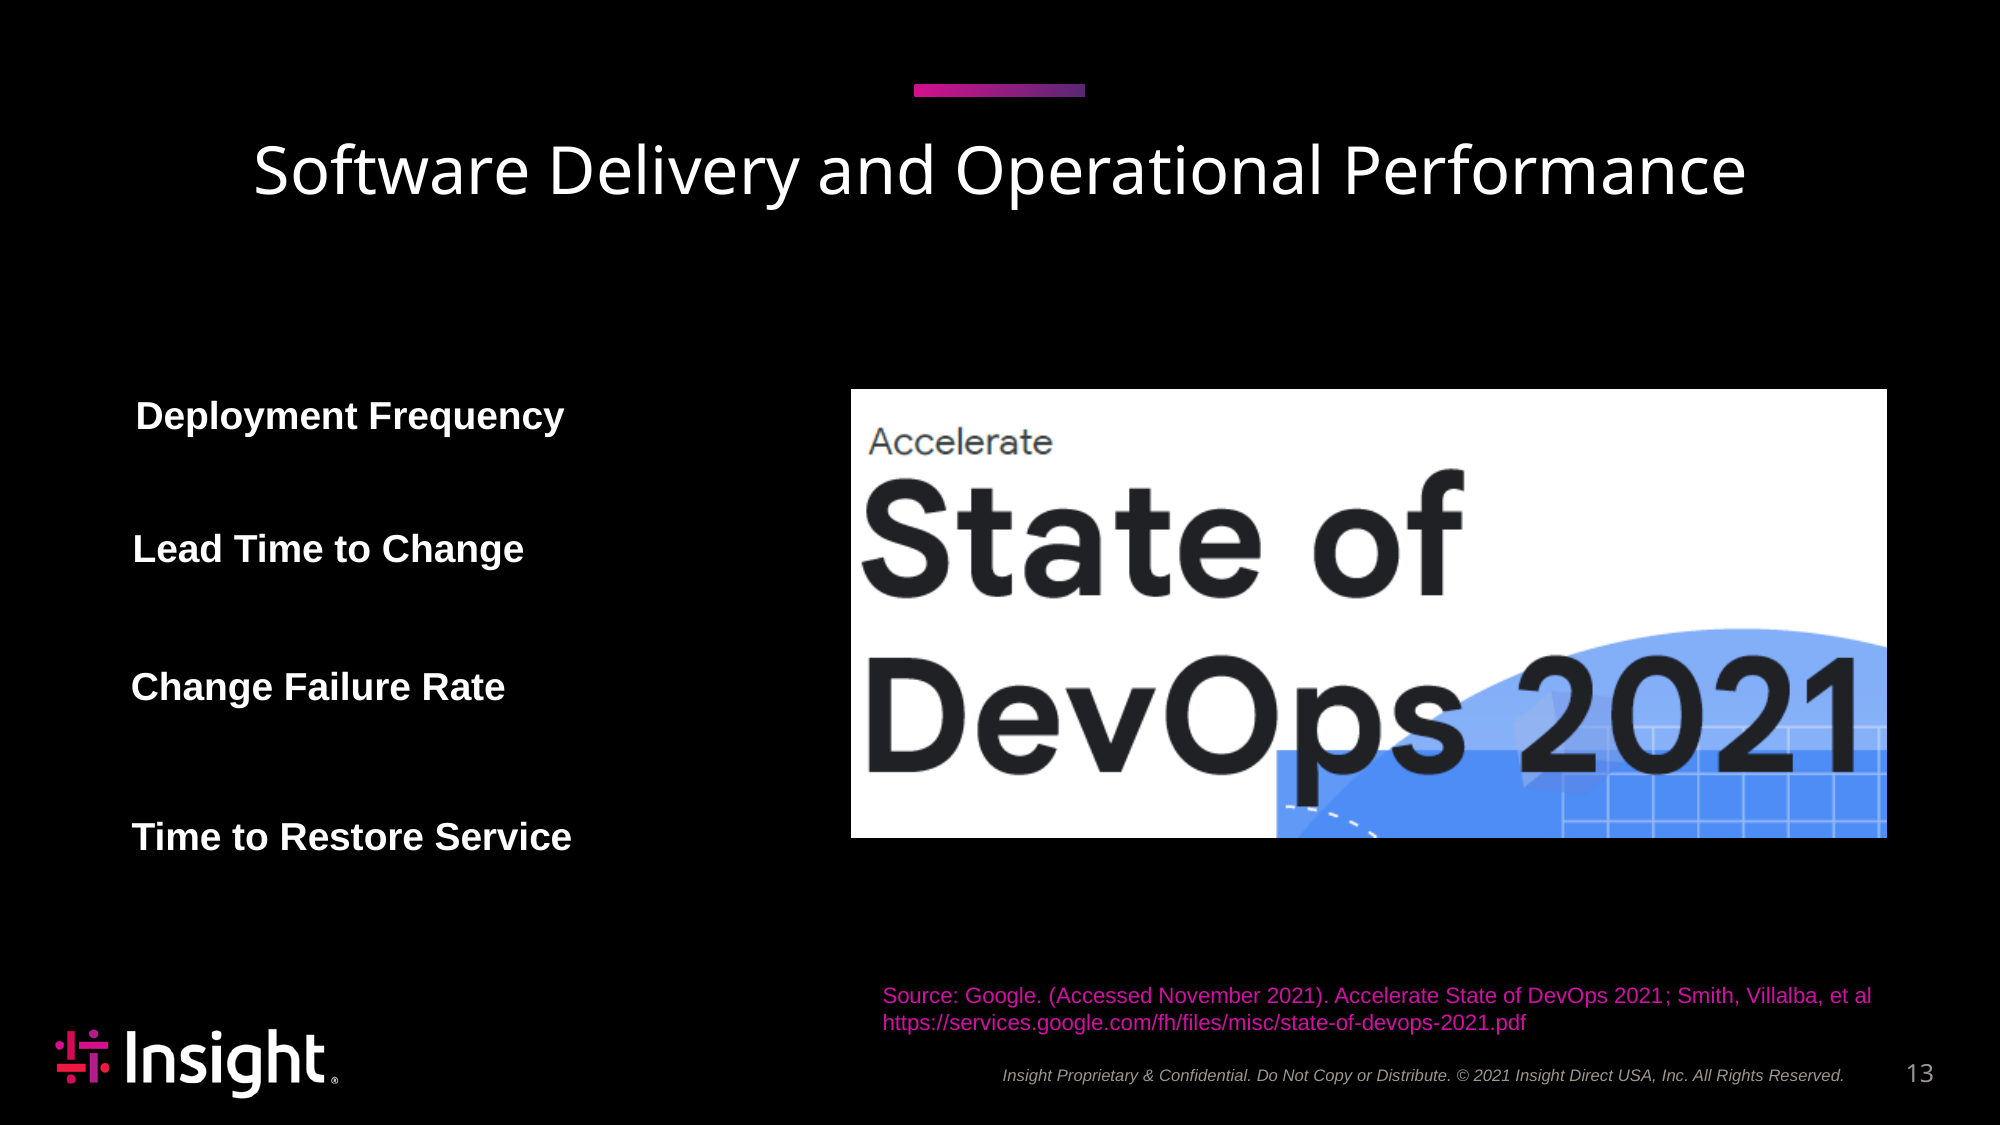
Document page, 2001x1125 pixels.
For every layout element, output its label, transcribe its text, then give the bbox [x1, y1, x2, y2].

text_box Time to Restore Service [116, 804, 588, 866]
text_box Change Failure Rate [116, 654, 521, 716]
list Lead Time to Change [117, 521, 851, 568]
list Software Delivery and Operational Performance [116, 129, 1887, 219]
picture [851, 389, 1887, 838]
list Deployment Frequency [120, 389, 745, 435]
picture [27, 1001, 365, 1125]
text_box Source: Google. (Accessed November 2021). Accelerate State of DevOps 2021; Smith, Villalba, et al https://services.google.com/fh/files/misc/state-of-devops-2021.pdf [871, 970, 2000, 1047]
